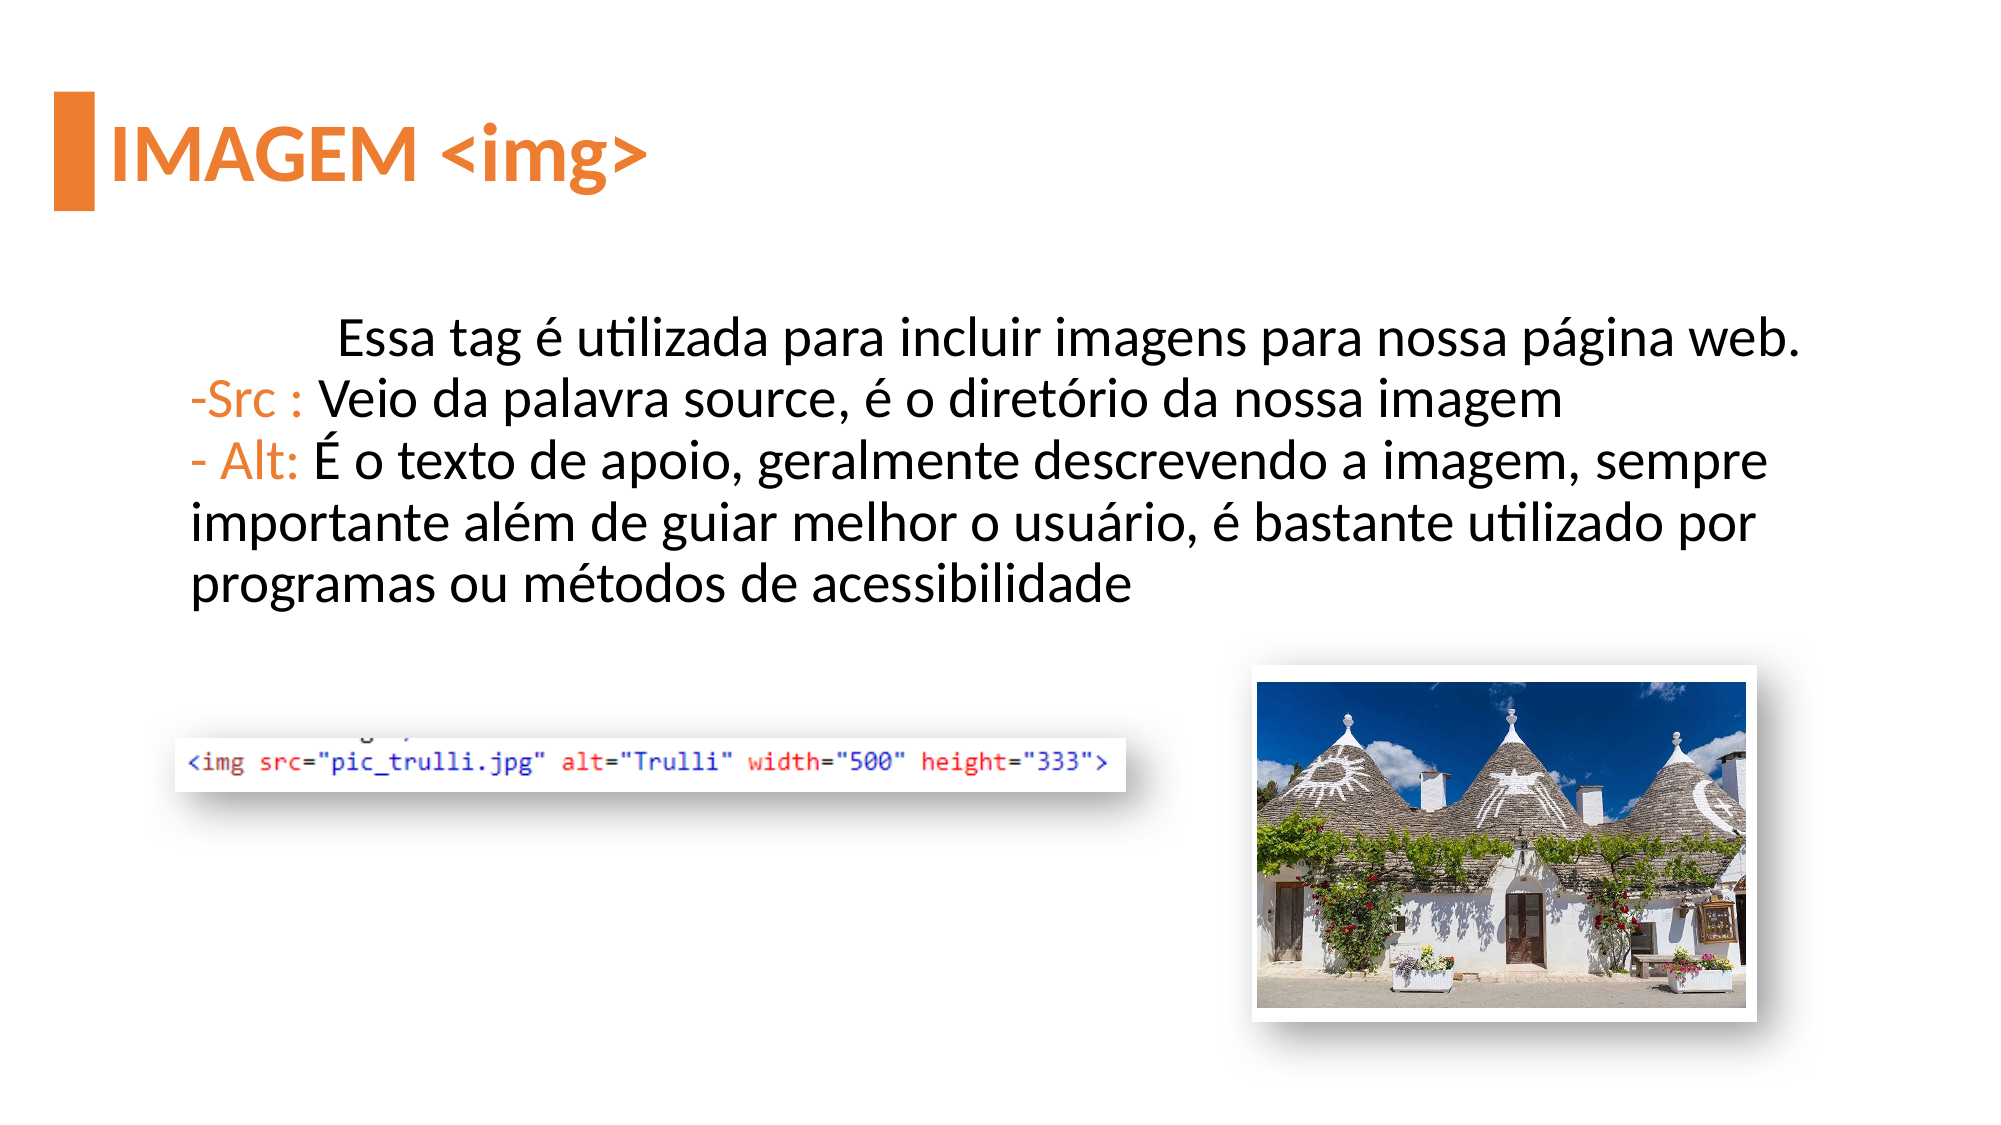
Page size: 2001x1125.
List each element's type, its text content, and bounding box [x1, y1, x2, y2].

text_box [54, 91, 95, 212]
title IMAGEM <img> [94, 45, 977, 264]
picture [1252, 665, 1758, 1022]
list Essa tag é utilizada para incluir imagens para nossa página web. -Src : Veio da palavra source, é o diretório da nossa imagem - Alt: É o texto de apoio, geralmente descrevendo a imagem, sempre importante além de guiar melhor o usuário, é bastante utilizado por programas ou métodos de acessibilidade [175, 299, 1827, 678]
picture [174, 738, 1126, 792]
